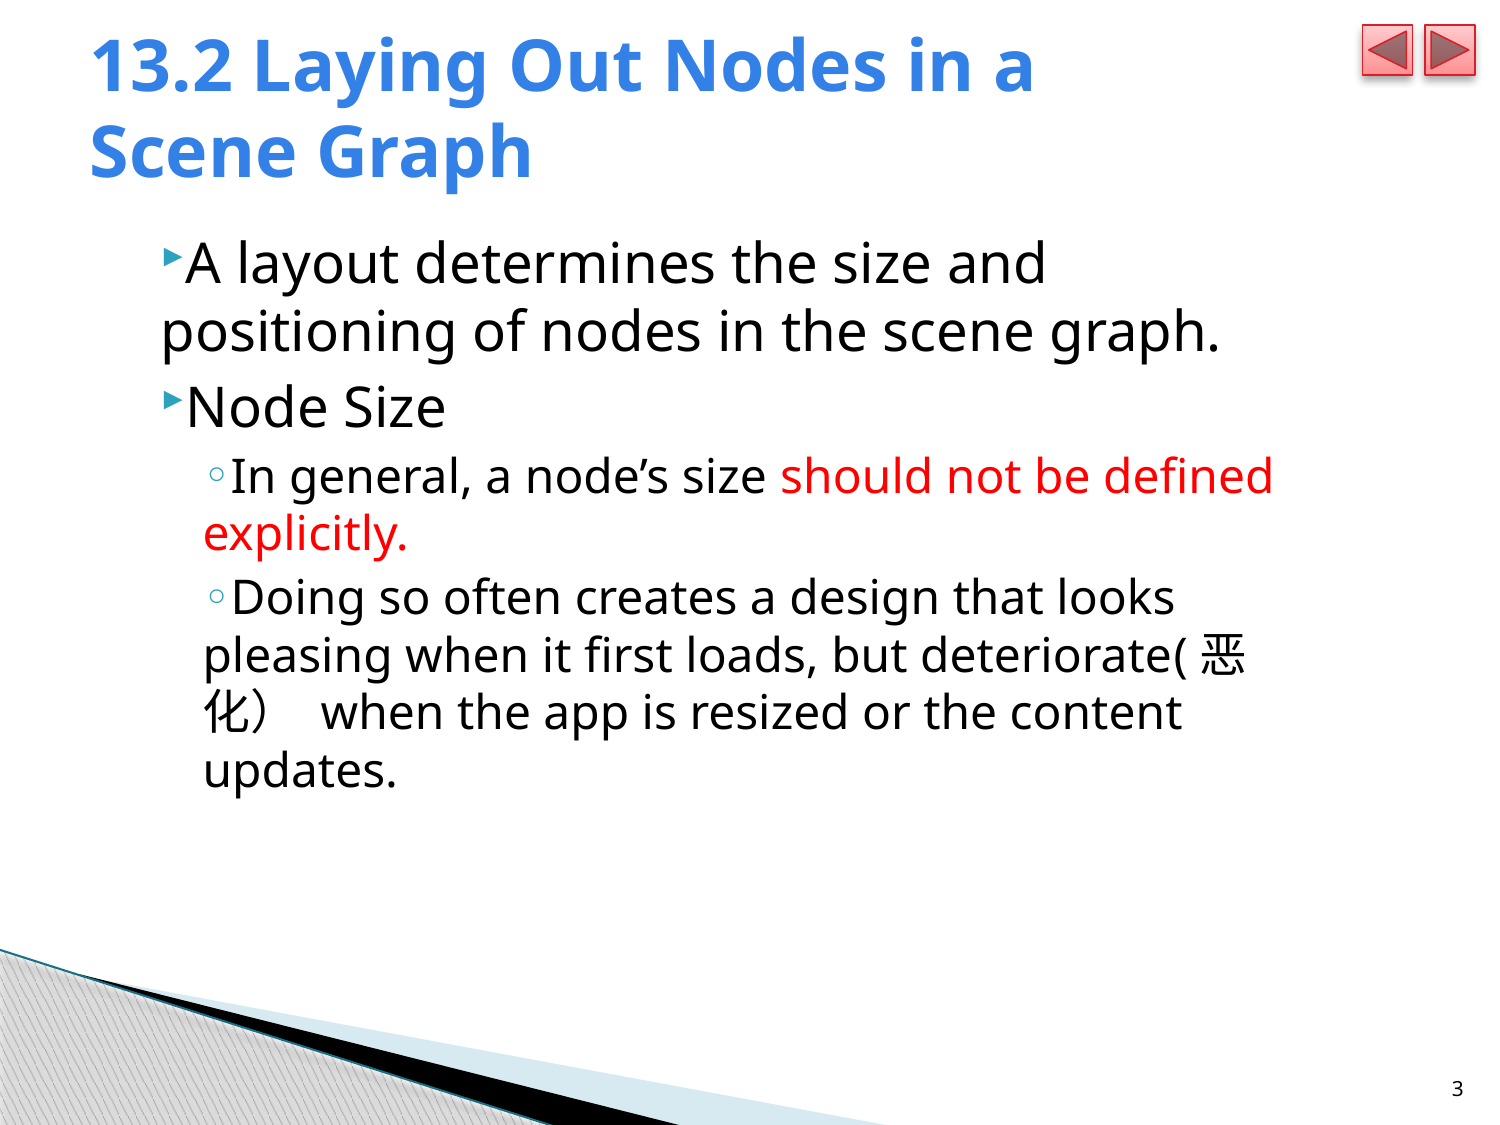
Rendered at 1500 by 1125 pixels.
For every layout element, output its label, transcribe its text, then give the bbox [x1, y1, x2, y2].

slide_number 3 [1418, 1051, 1479, 1112]
title 13.2 Laying Out Nodes in a Scene Graph [75, 12, 1425, 200]
list A layout determines the size and positioning of nodes in the scene graph. Node Size In general, a node’s size should not be defined explicitly. Doing so often creates a design that looks pleasing when it first loads, but deteriorate(恶化） when the app is resized or the content updates. [112, 220, 1300, 963]
